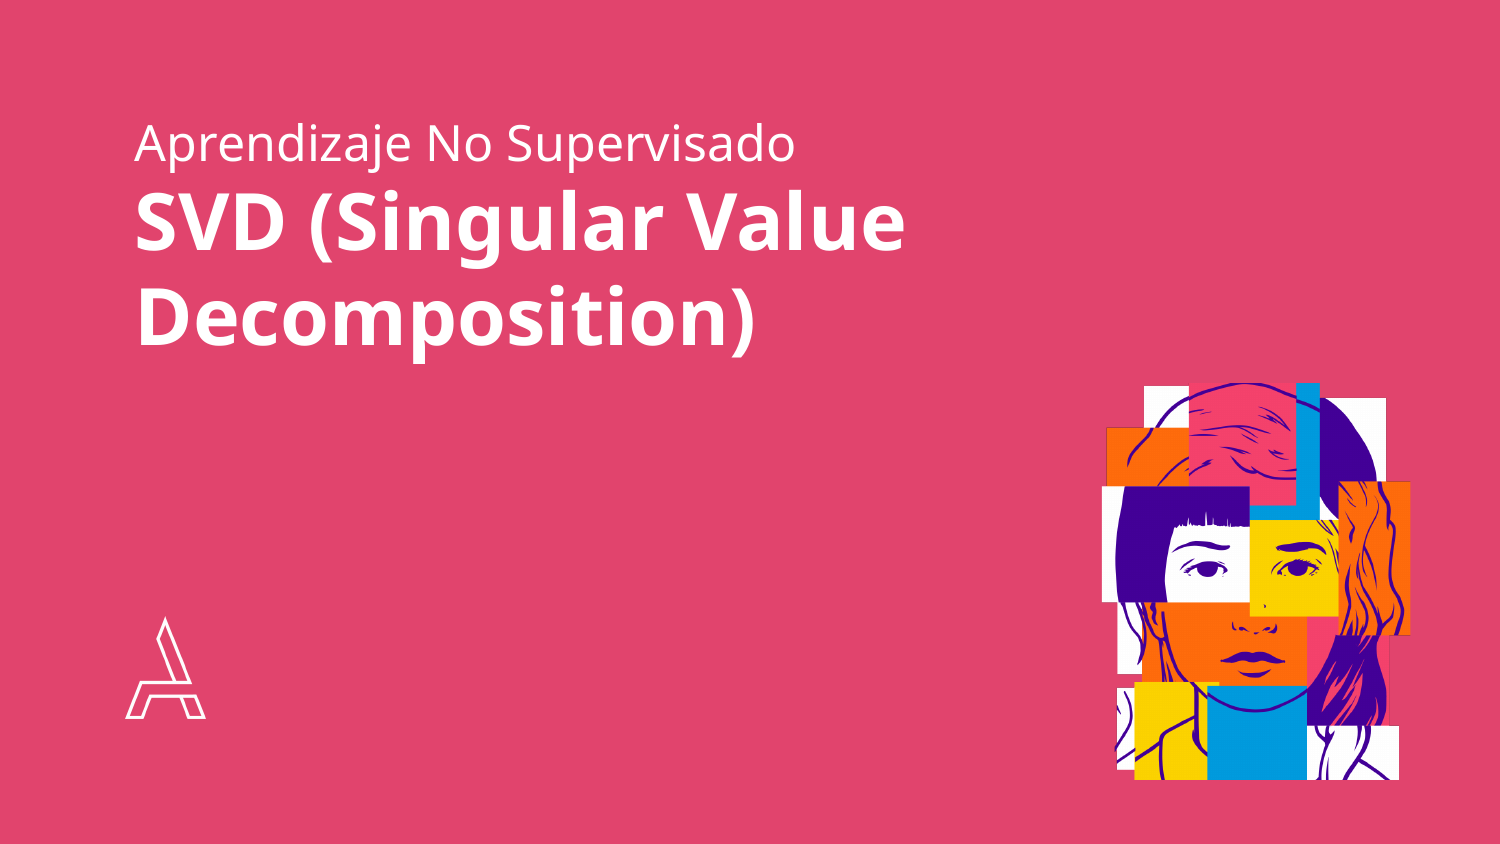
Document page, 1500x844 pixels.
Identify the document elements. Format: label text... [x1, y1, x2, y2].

picture [125, 616, 206, 719]
title Aprendizaje No Supervisado SVD (Singular Value Decomposition) [119, 96, 1058, 346]
picture [1101, 383, 1411, 780]
